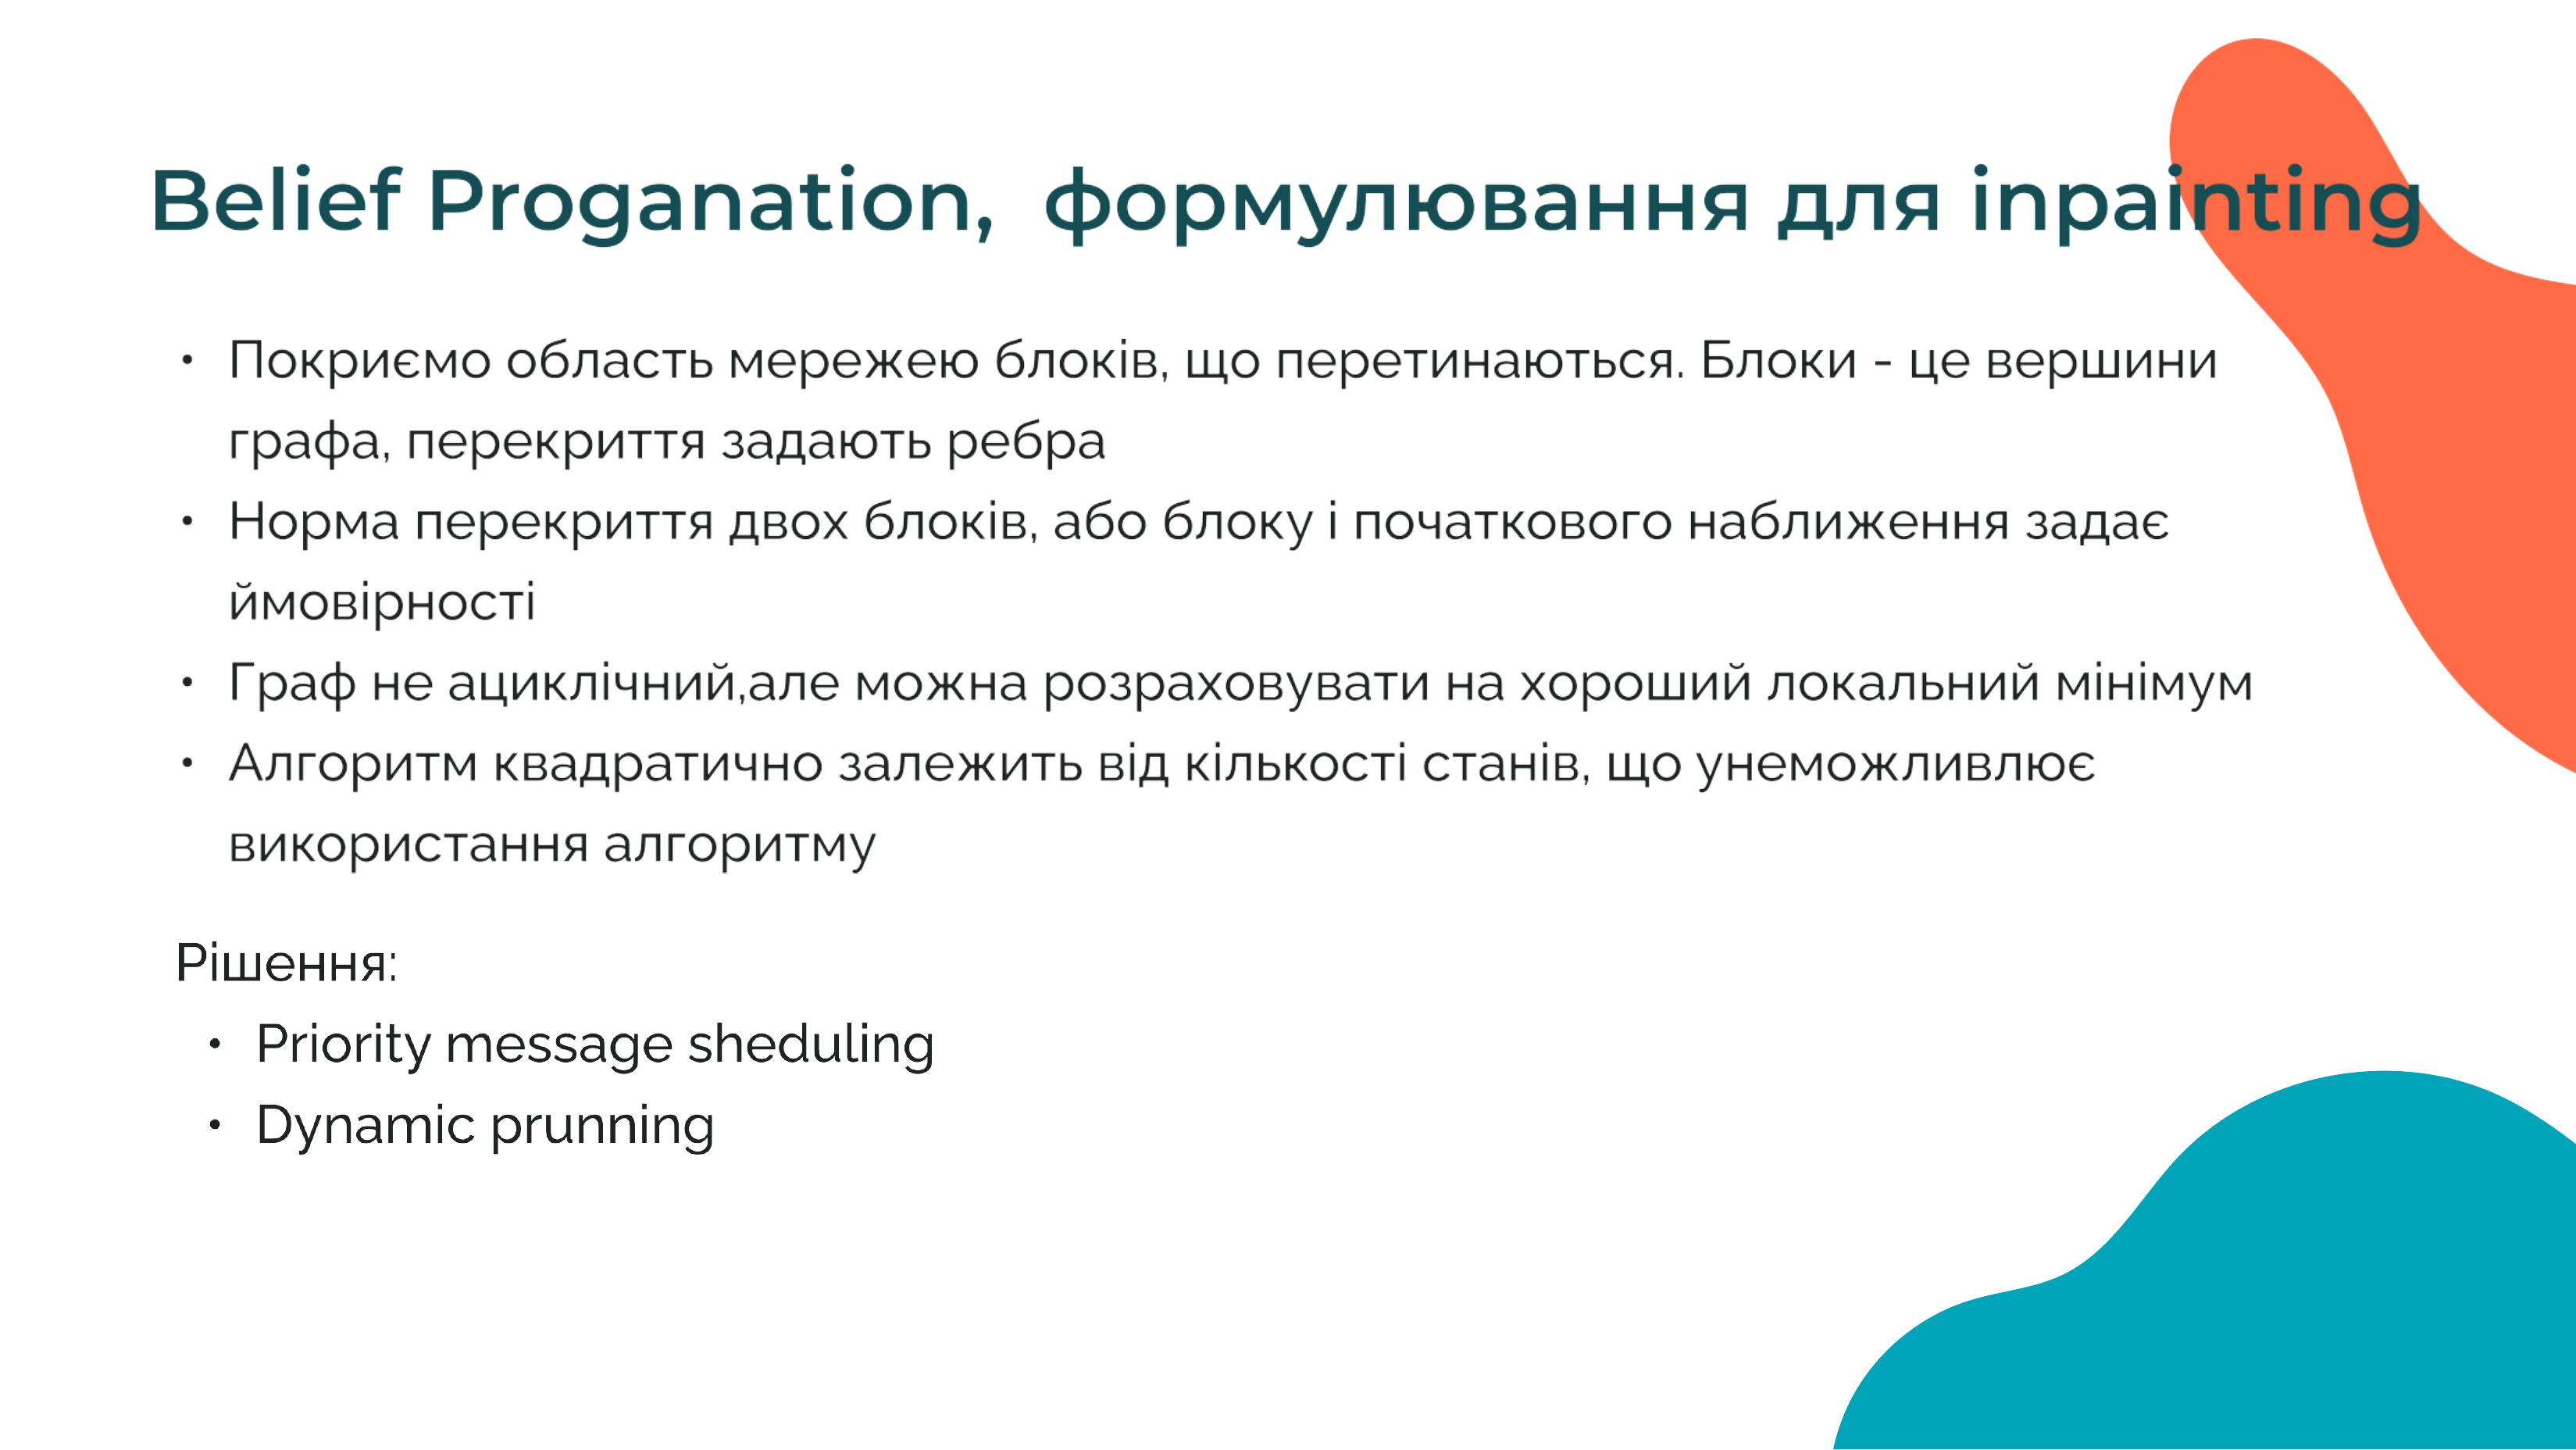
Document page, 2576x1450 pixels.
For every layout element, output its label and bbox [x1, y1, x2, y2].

picture [178, 941, 932, 1155]
picture [155, 38, 2576, 873]
text_box [1833, 1070, 2576, 1449]
